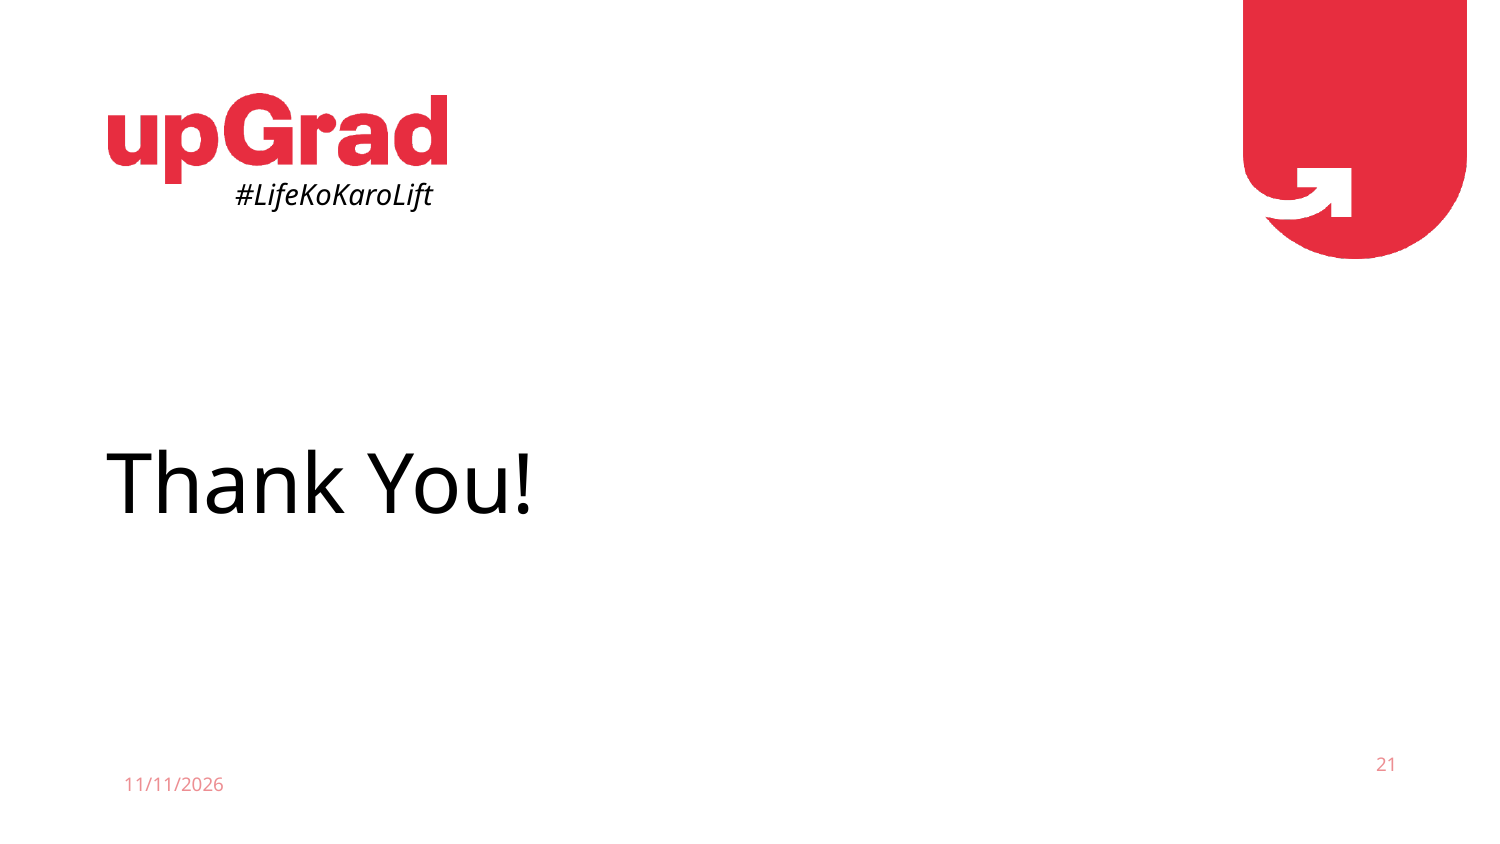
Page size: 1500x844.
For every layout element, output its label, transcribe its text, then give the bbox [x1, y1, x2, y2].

text_box Thank You! [91, 346, 1223, 540]
picture [108, 93, 447, 184]
text_box #LifeKoKaroLift [189, 117, 462, 333]
slide_number 21 [1075, 740, 1413, 786]
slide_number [108, 763, 447, 809]
picture [1243, 0, 1467, 259]
